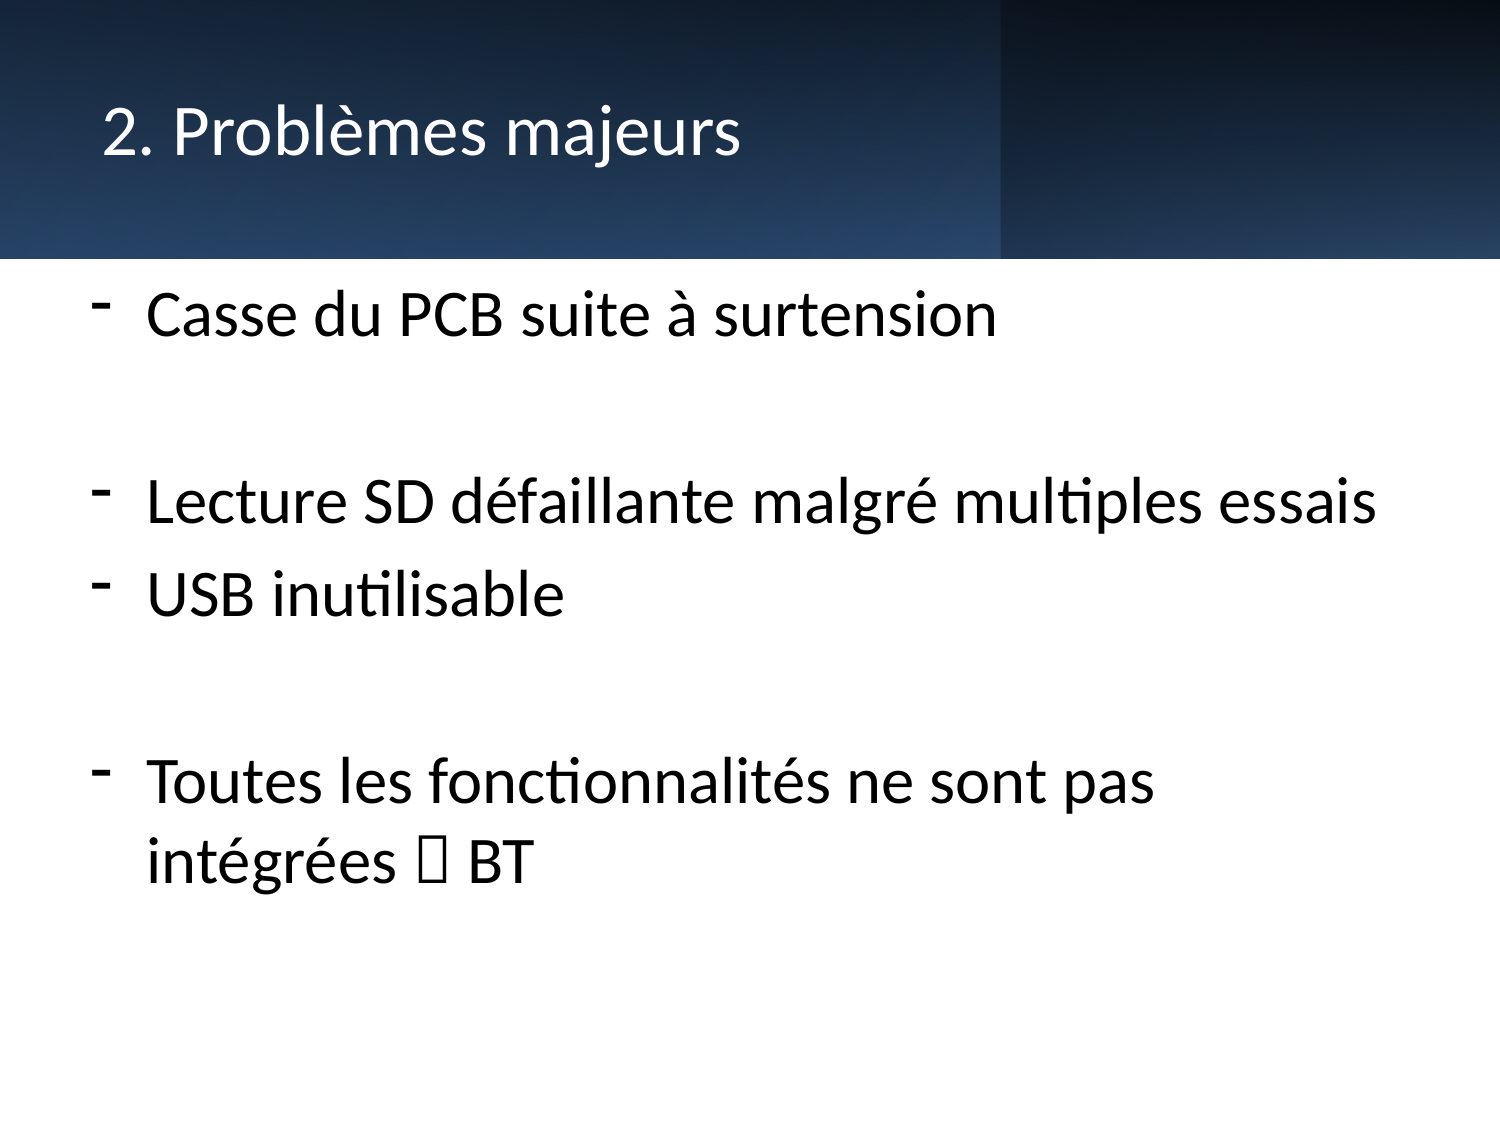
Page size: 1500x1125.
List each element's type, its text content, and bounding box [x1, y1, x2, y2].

title 2. Problèmes majeurs [86, 57, 959, 206]
text_box [0, 261, 1500, 1125]
text_box [0, 0, 469, 261]
text_box [469, 0, 1002, 261]
text_box [1002, 0, 1500, 261]
list Casse du PCB suite à surtension Lecture SD défaillante malgré multiples essais USB inutilisable Toutes les fonctionnalités ne sont pas intégrées  BT [75, 262, 1425, 1005]
